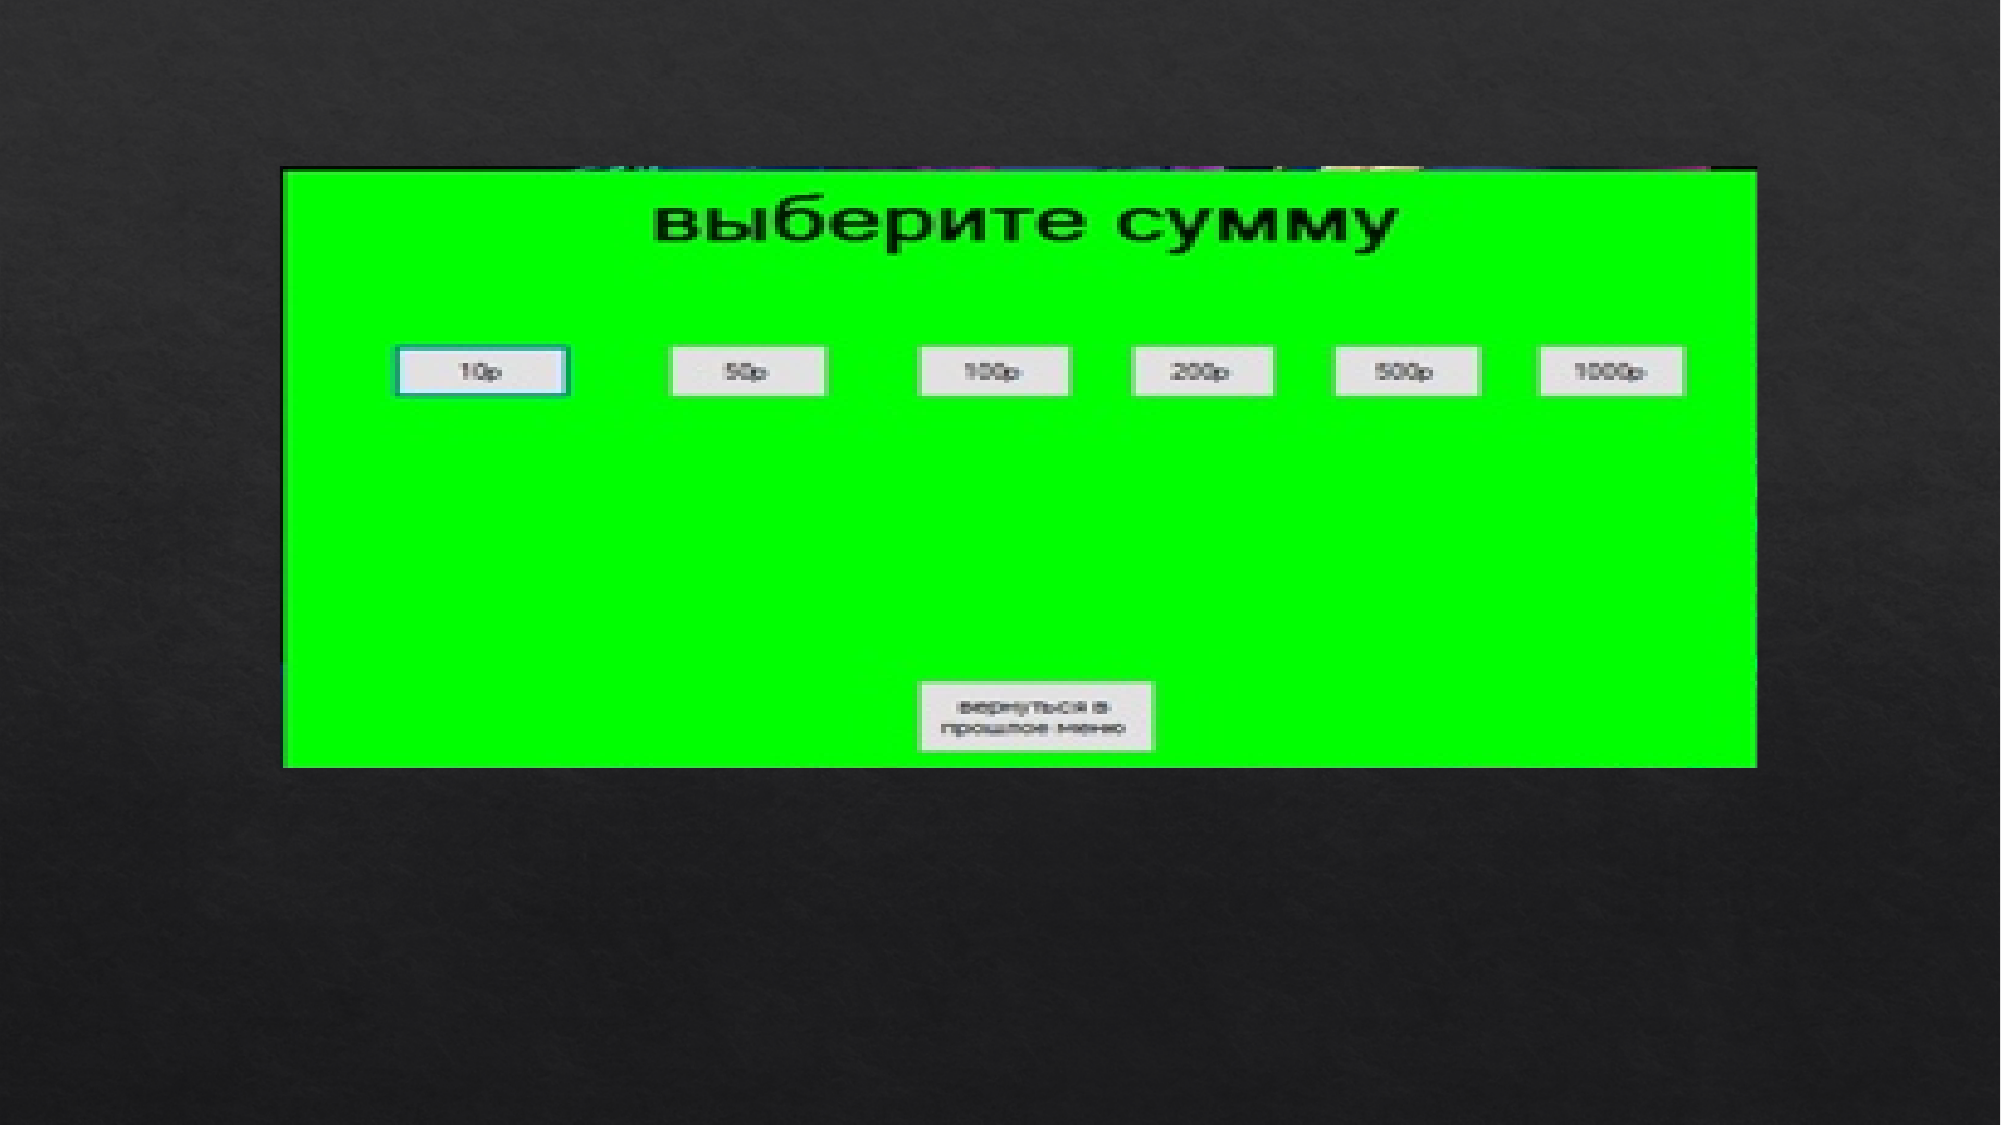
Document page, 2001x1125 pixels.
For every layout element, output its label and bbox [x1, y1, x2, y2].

picture [279, 166, 1758, 768]
